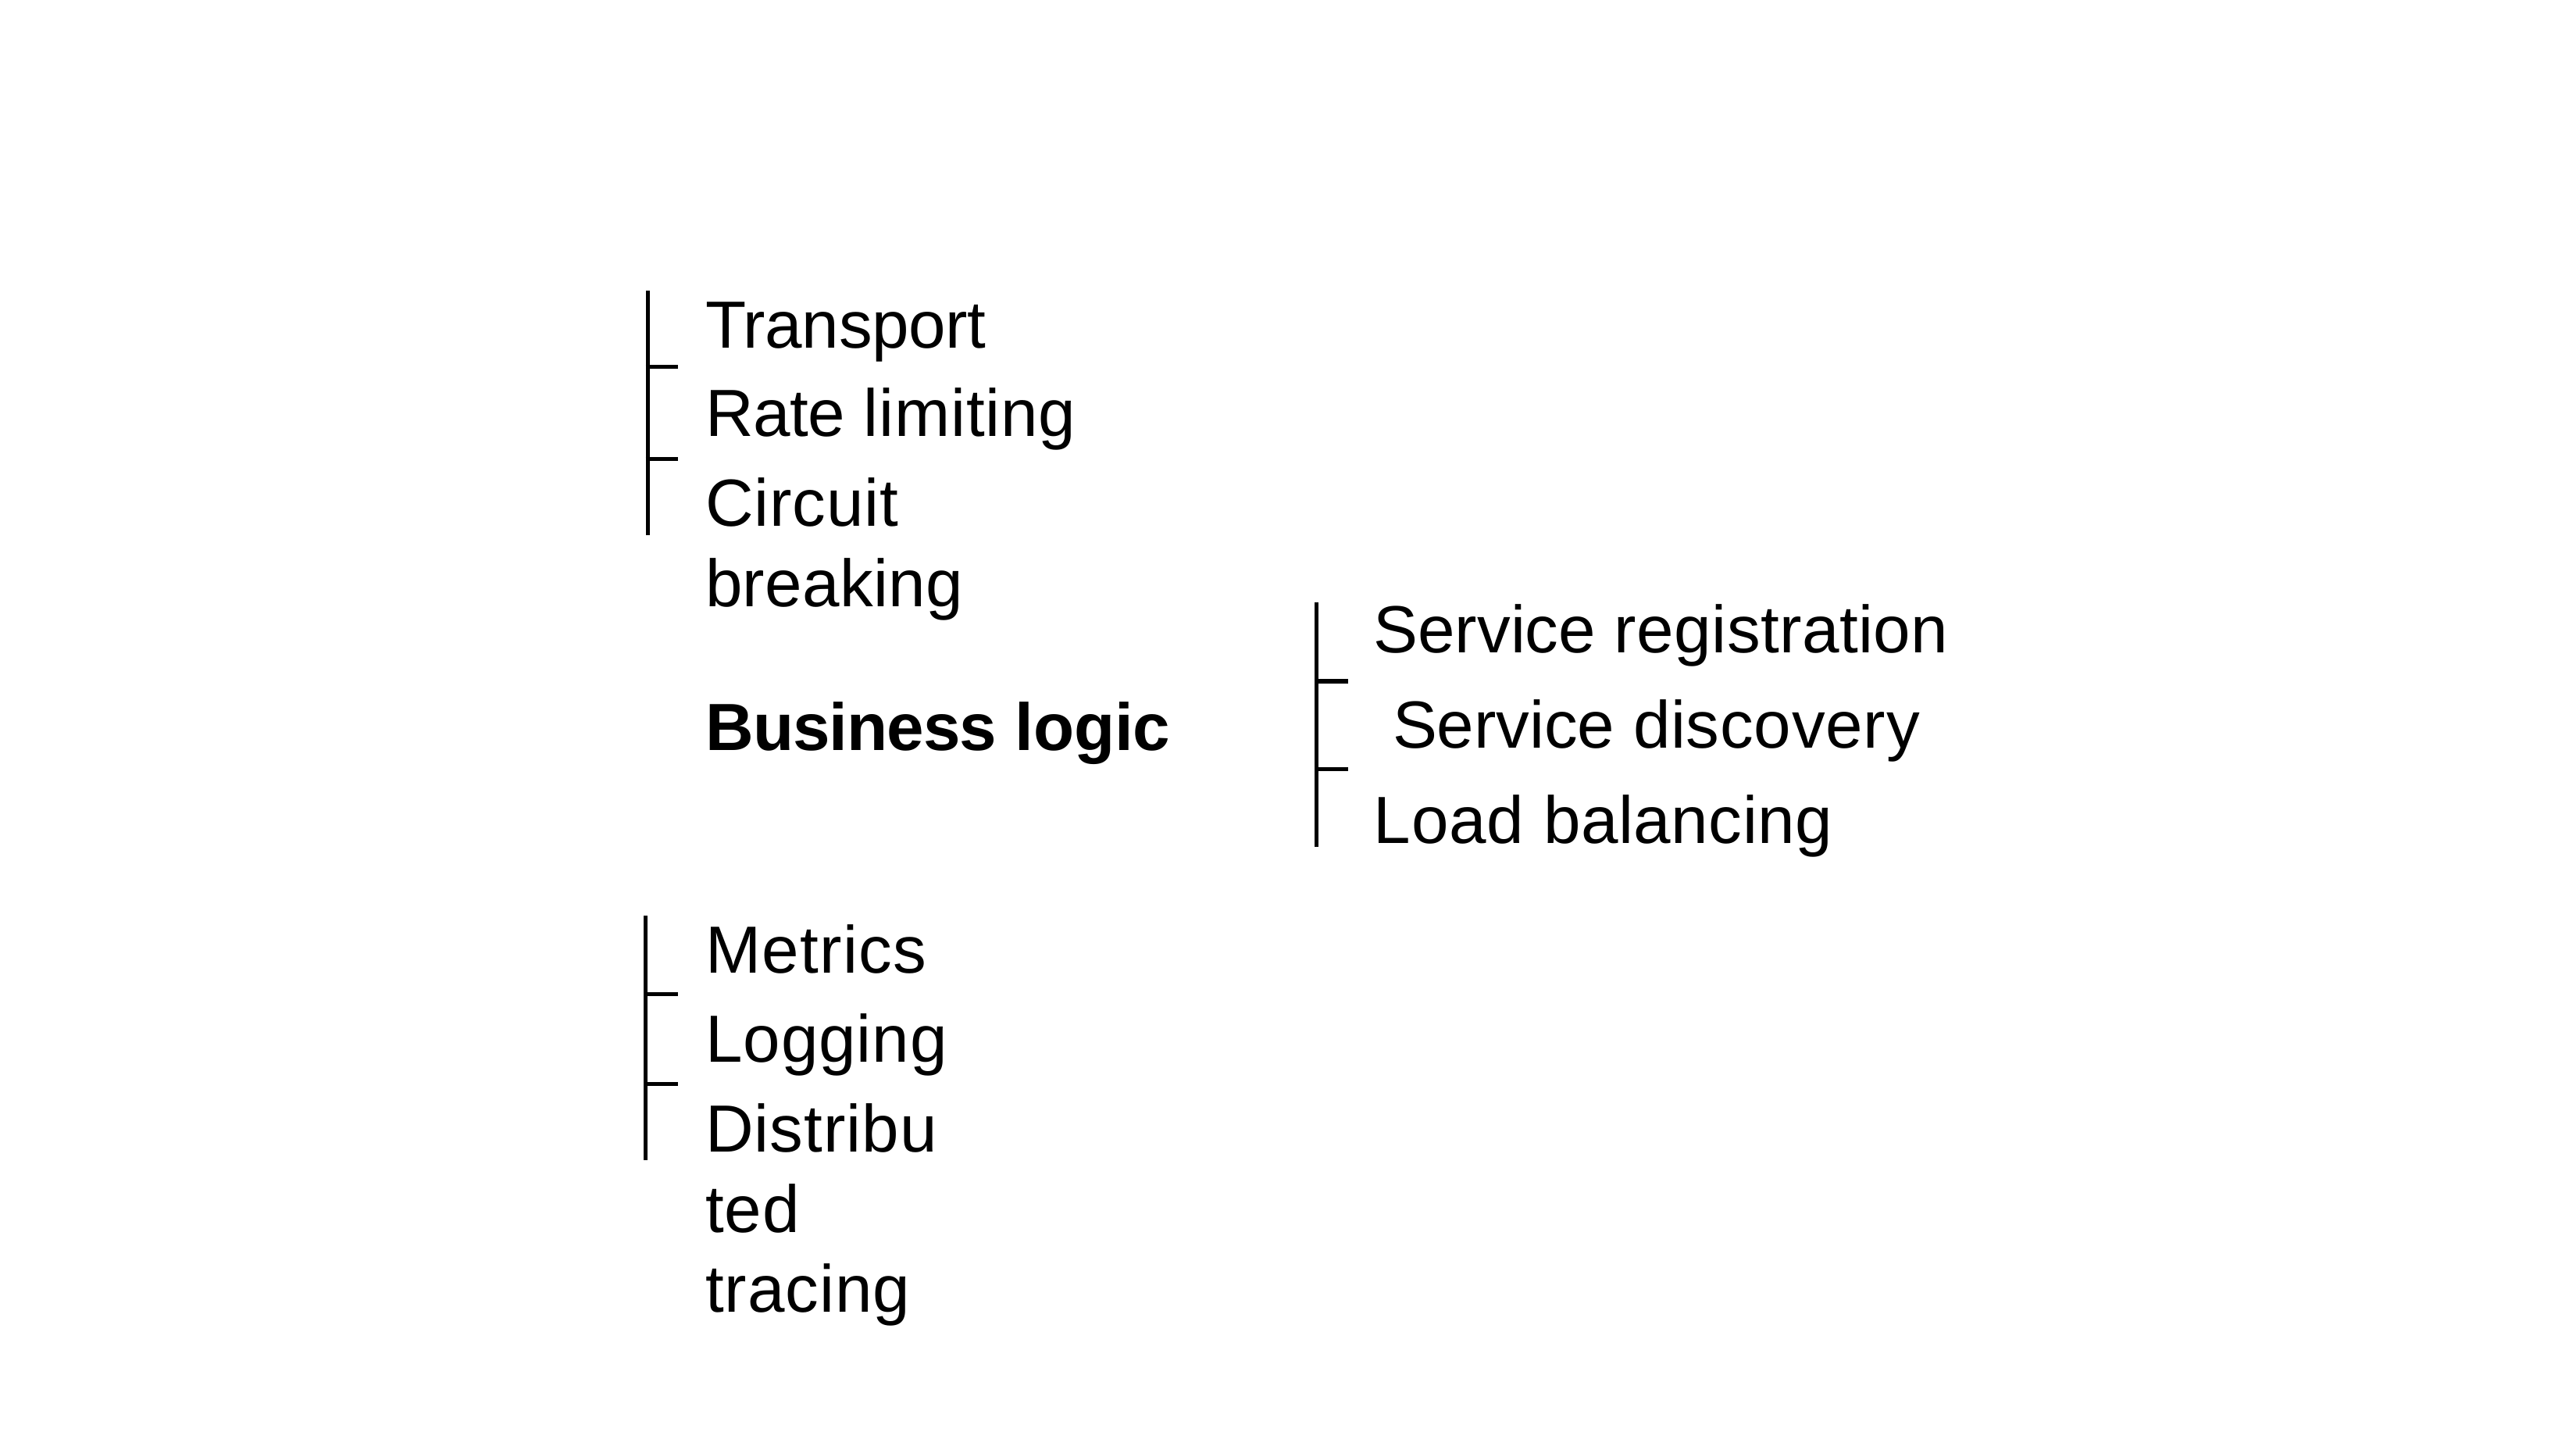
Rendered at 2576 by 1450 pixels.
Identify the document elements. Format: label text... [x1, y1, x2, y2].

text_box Service registration Service discovery Load balancing [1372, 568, 1952, 857]
text_box Metrics Logging Distributed tracing [704, 895, 1261, 1326]
text_box Business logic [704, 681, 1172, 764]
text_box Transport Rate limiting Circuit breaking [704, 272, 1179, 620]
